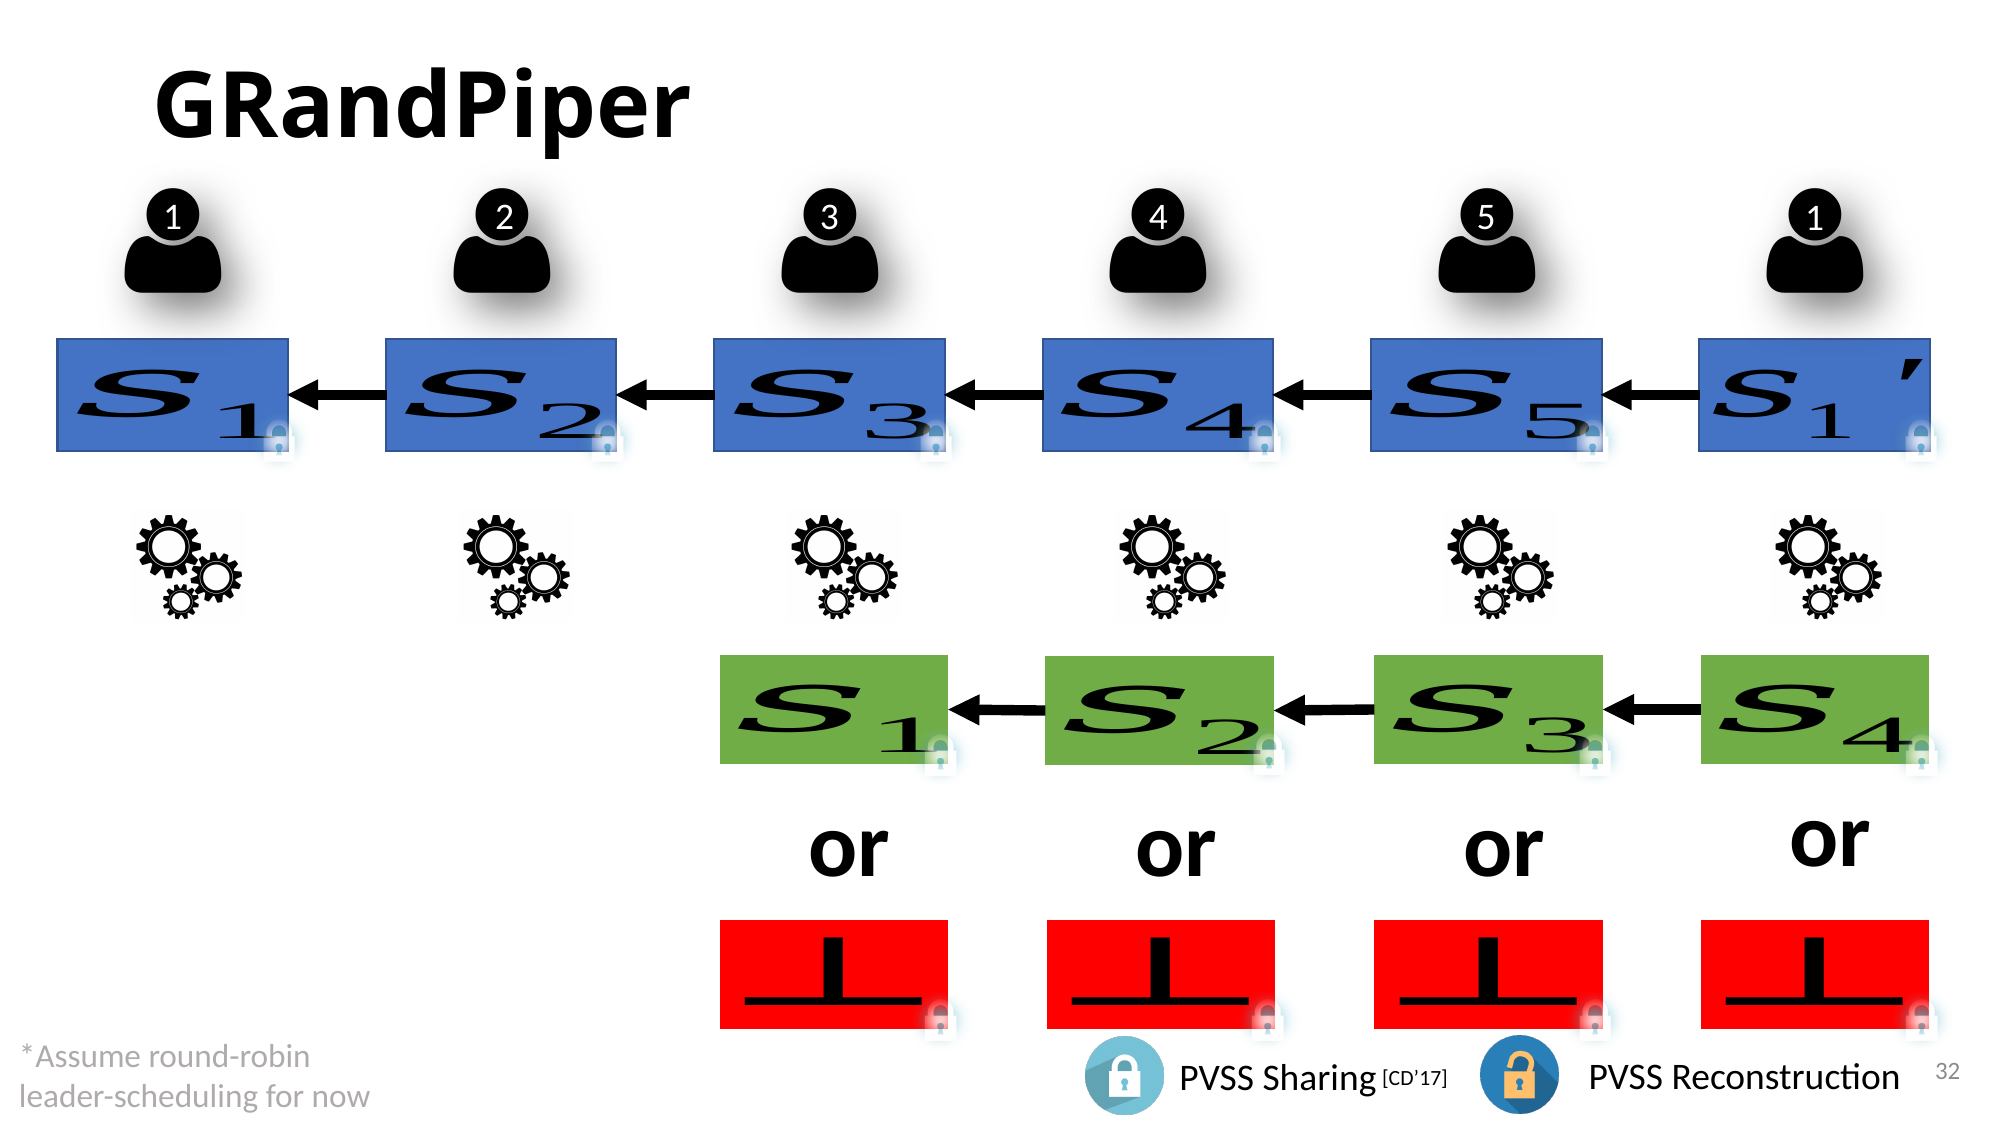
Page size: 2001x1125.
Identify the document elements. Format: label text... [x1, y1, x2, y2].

text_box or [793, 794, 906, 902]
text_box or [1774, 794, 1886, 893]
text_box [715, 340, 975, 480]
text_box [386, 340, 647, 480]
text_box or [1448, 794, 1560, 902]
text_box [1046, 919, 1307, 1059]
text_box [719, 654, 980, 794]
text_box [1371, 340, 1632, 480]
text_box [1700, 340, 1960, 480]
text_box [1045, 655, 1308, 793]
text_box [1374, 654, 1634, 794]
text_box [1700, 919, 1961, 1059]
picture [1442, 508, 1557, 622]
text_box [768, 178, 891, 301]
text_box or [1120, 793, 1233, 902]
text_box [1700, 654, 1961, 794]
picture [1114, 508, 1229, 622]
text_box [58, 340, 318, 480]
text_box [1374, 919, 1634, 1035]
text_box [1043, 340, 1304, 480]
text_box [111, 178, 234, 301]
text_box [1096, 178, 1219, 301]
text_box *Assume round-robin leader-scheduling for now [4, 1026, 401, 1122]
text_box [719, 919, 980, 1059]
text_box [1753, 178, 1876, 301]
picture [786, 508, 901, 622]
picture [458, 508, 573, 622]
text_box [1085, 1035, 1918, 1115]
slide_number 32 [1918, 1039, 1976, 1100]
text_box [440, 178, 563, 301]
text_box GRandPiper [137, 43, 1863, 172]
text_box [1425, 178, 1548, 301]
picture [1770, 508, 1885, 622]
picture [131, 508, 245, 622]
